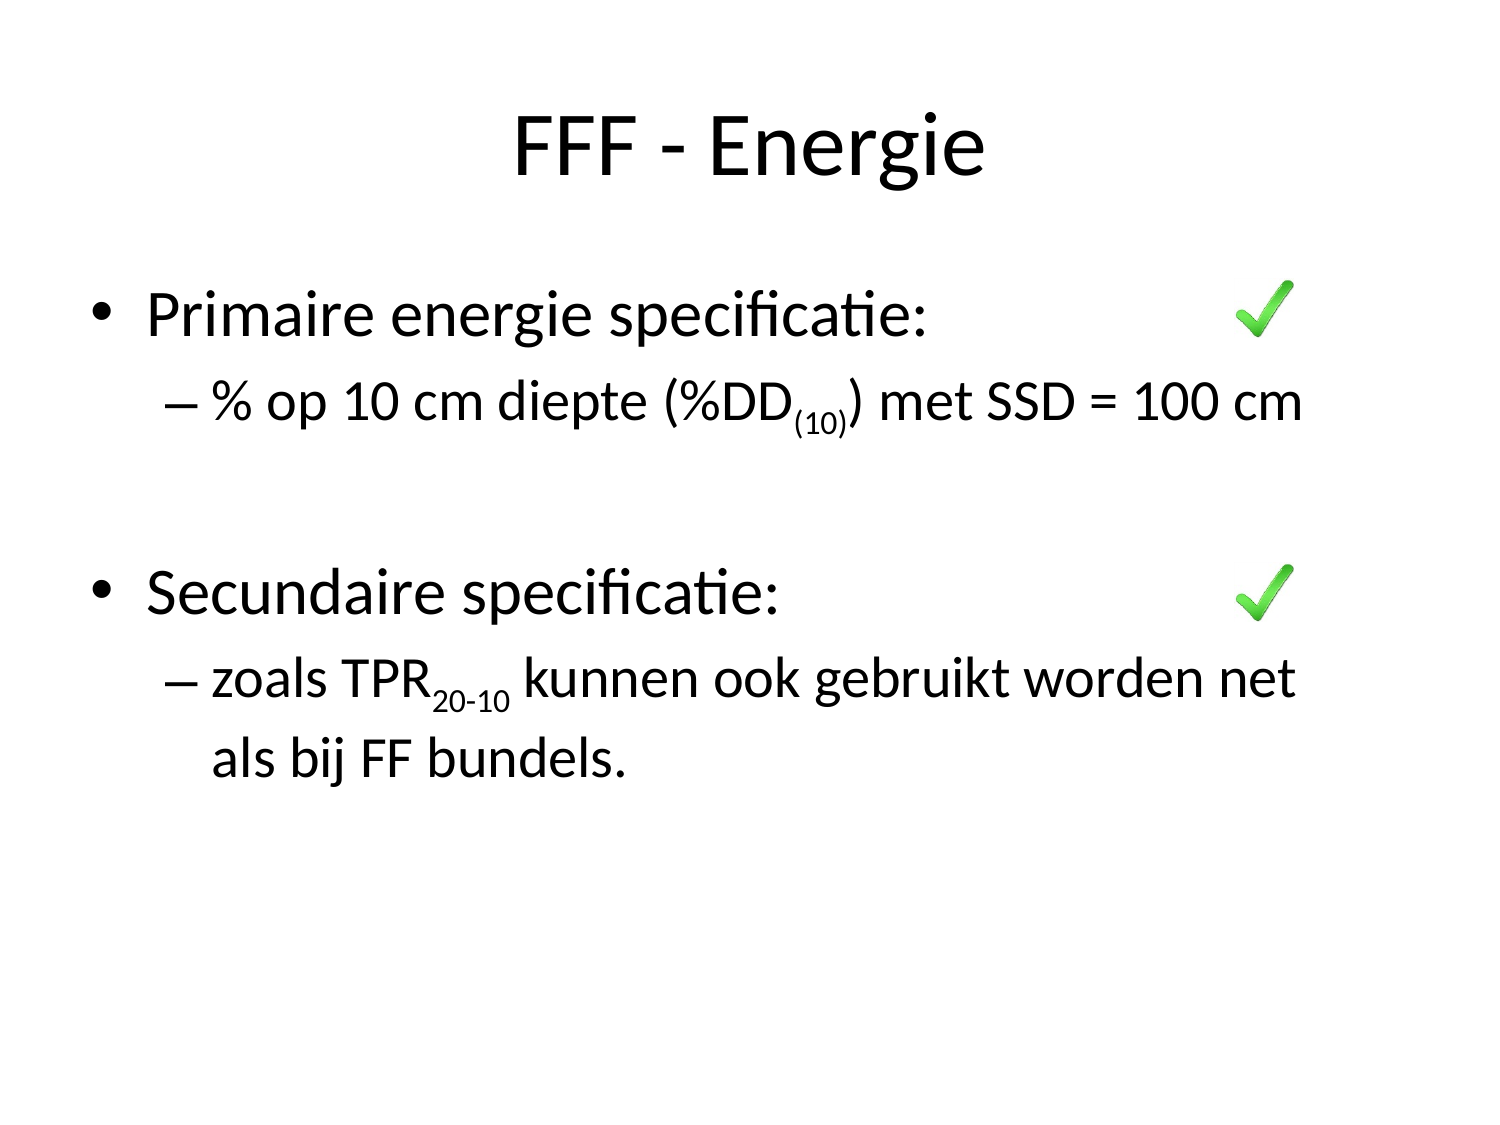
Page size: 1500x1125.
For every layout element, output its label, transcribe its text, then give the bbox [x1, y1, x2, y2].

picture [1234, 562, 1294, 622]
picture [1234, 278, 1294, 339]
title FFF - Energie [75, 45, 1425, 233]
list Primaire energie specificatie: % op 10 cm diepte (%DD(10)) met SSD = 100 cm Secundaire specificatie: zoals TPR20-10 kunnen ook gebruikt worden net als bij FF bundels. [75, 262, 1365, 1005]
